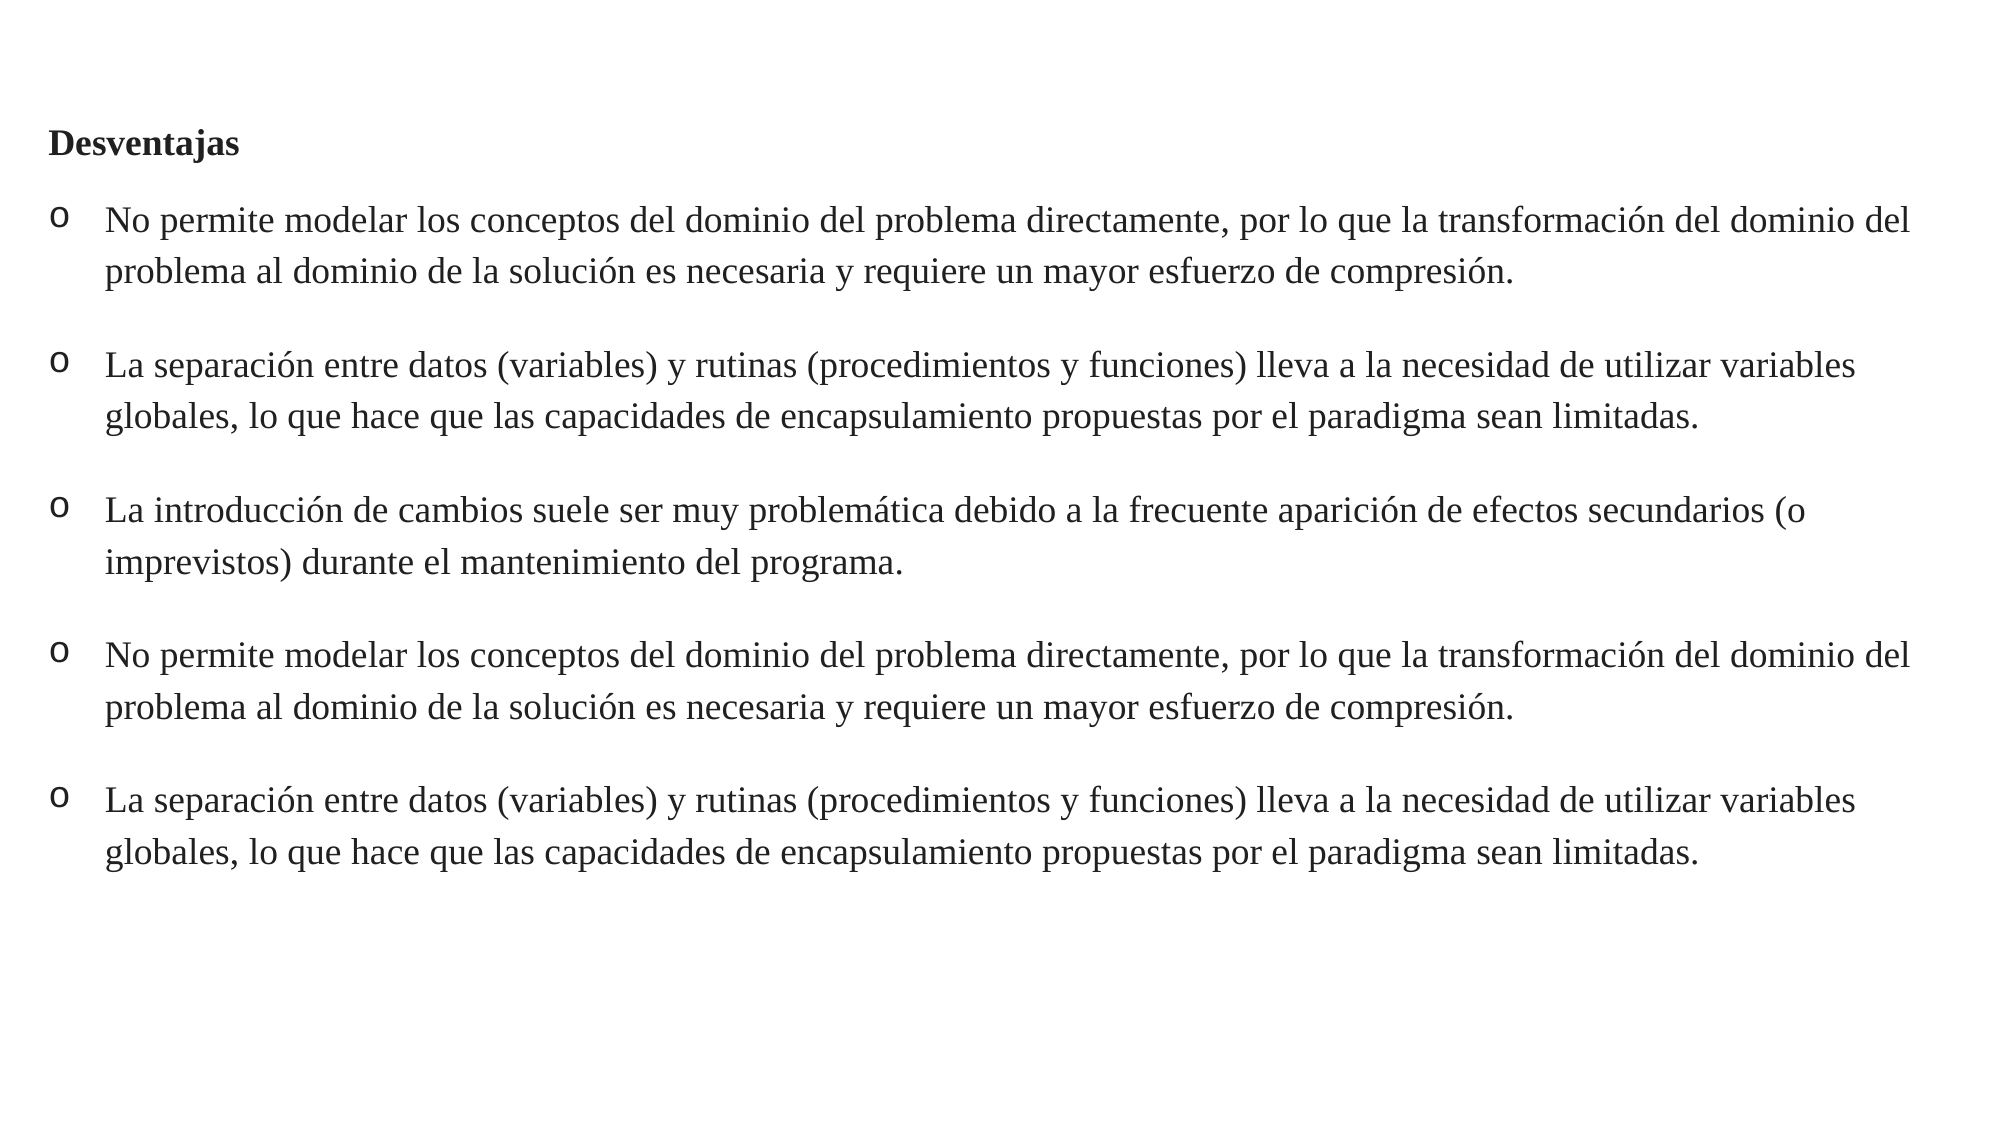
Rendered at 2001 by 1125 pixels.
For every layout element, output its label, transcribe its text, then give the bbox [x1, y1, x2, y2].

list Desventajas No permite modelar los conceptos del dominio del problema directamente, por lo que la transformación del dominio del problema al dominio de la solución es necesaria y requiere un mayor esfuerzo de compresión. La separación entre datos (variables) y rutinas (procedimientos y funciones) lleva a la necesidad de utilizar variables globales, lo que hace que las capacidades de encapsulamiento propuestas por el paradigma sean limitadas. La introducción de cambios suele ser muy problemática debido a la frecuente aparición de efectos secundarios (o imprevistos) durante el mantenimiento del programa. No permite modelar los conceptos del dominio del problema directamente, por lo que la transformación del dominio del problema al dominio de la solución es necesaria y requiere un mayor esfuerzo de compresión. La separación entre datos (variables) y rutinas (procedimientos y funciones) lleva a la necesidad de utilizar variables globales, lo que hace que las capacidades de encapsulamiento propuestas por el paradigma sean limitadas. [33, 103, 1967, 818]
